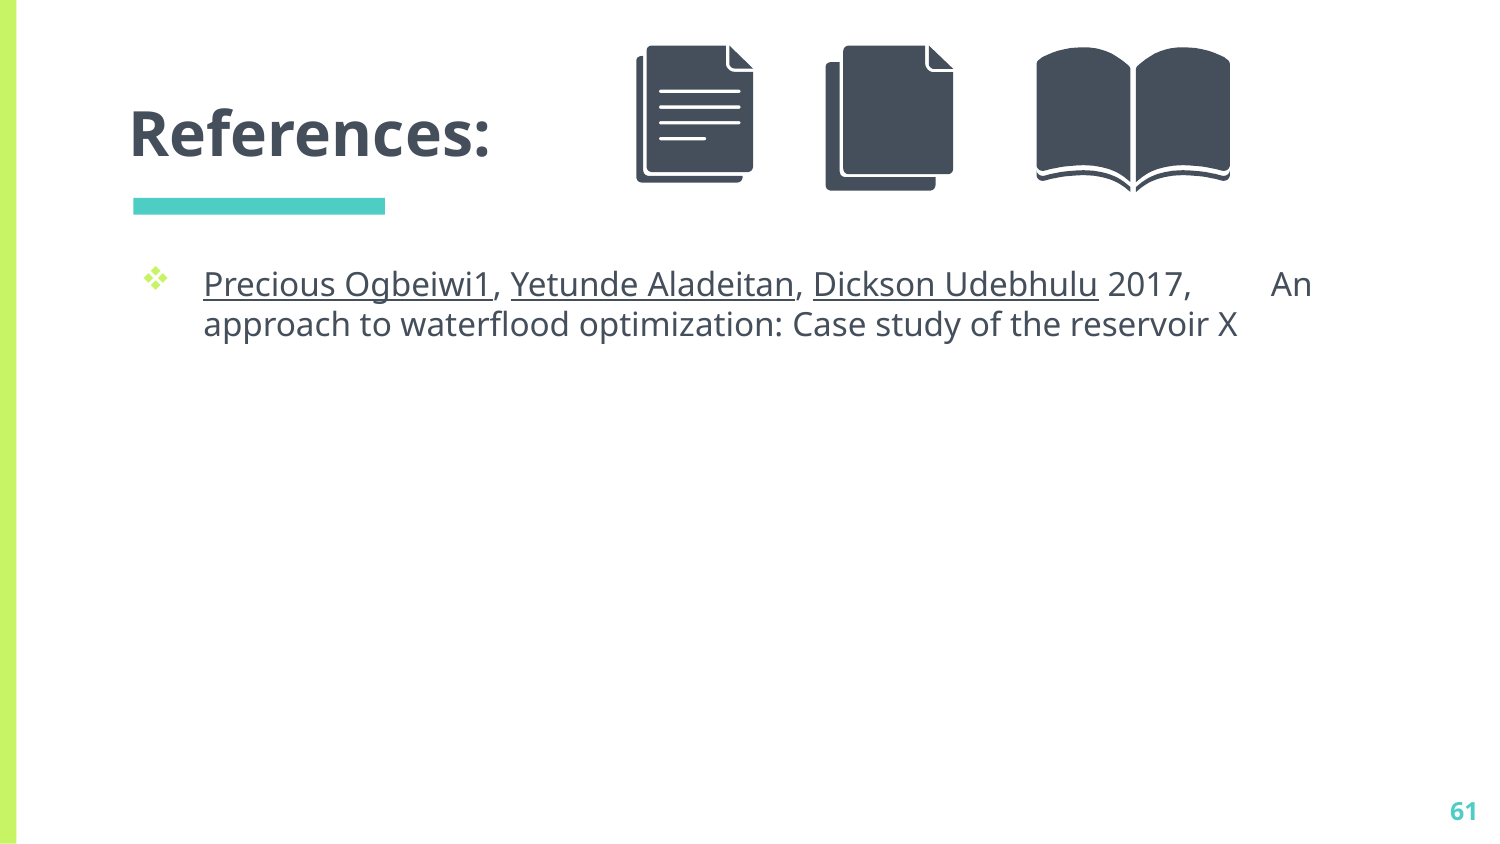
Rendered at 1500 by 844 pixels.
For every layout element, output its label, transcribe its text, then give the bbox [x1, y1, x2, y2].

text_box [1036, 47, 1231, 193]
slide_number 61 [1403, 780, 1494, 832]
list Precious Ogbeiwi1, Yetunde Aladeitan, Dickson Udebhulu 2017, An approach to waterflood optimization: Case study of the reservoir X [113, 247, 1387, 719]
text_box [825, 45, 954, 192]
title References: [113, 24, 1387, 184]
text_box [636, 45, 754, 183]
